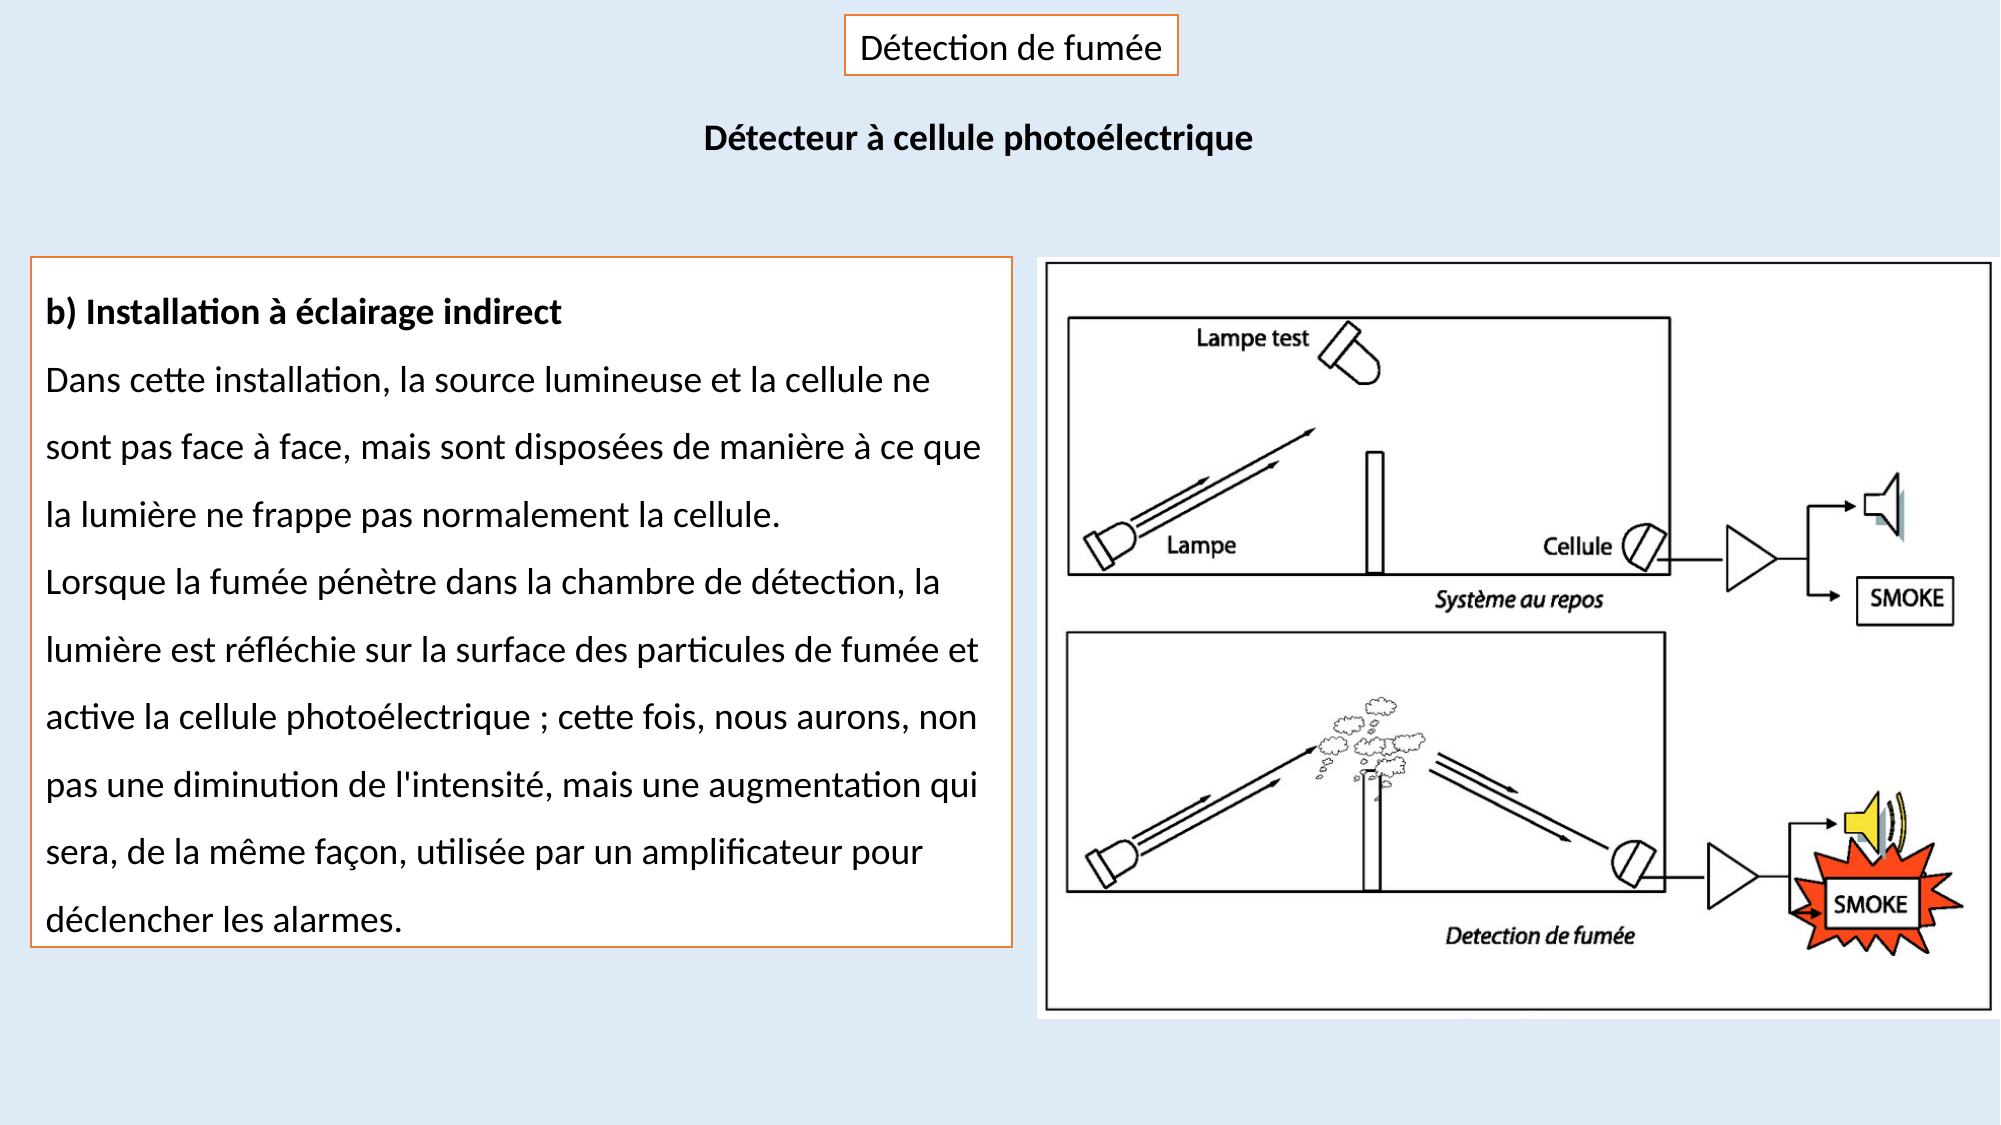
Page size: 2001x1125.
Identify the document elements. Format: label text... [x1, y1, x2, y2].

text_box Détecteur à cellule photoélectrique [689, 105, 1270, 166]
text_box b) Installation à éclairage indirect Dans cette installation, la source lumineuse et la cellule ne sont pas face à face, mais sont disposées de manière à ce que la lumière ne frappe pas normalement la cellule. Lorsque la fumée pénètre dans la chambre de détection, la lumière est réfléchie sur la surface des particules de fumée et active la cellule photoélectrique ; cette fois, nous aurons, non pas une diminution de l'intensité, mais une augmentation qui sera, de la même façon, utilisée par un amplificateur pour déclencher les alarmes. [30, 256, 1013, 948]
text_box Détection de fumée [844, 14, 1179, 76]
picture [1037, 257, 2000, 1019]
